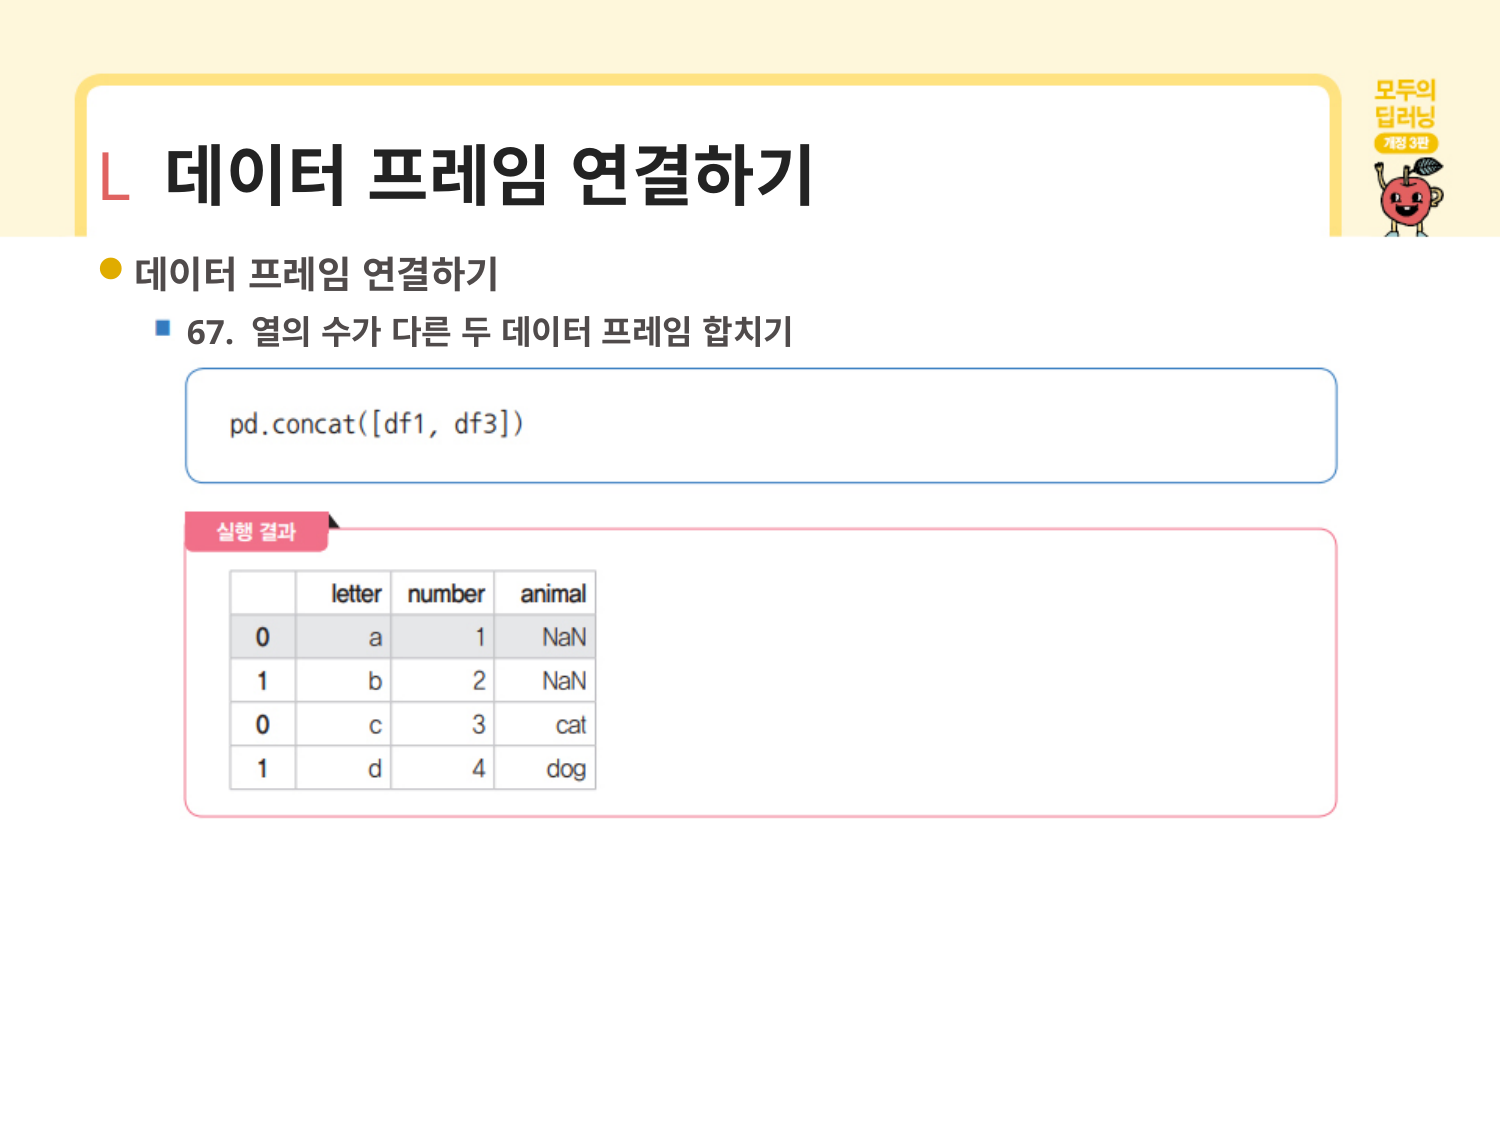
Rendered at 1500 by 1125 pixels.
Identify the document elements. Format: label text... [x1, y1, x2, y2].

title L 데이터 프레임 연결하기 [81, 90, 1412, 222]
list 데이터 프레임 연결하기 67. 열의 수가 다른 두 데이터 프레임 합치기 [81, 239, 1412, 1054]
picture [0, 0, 1500, 1125]
